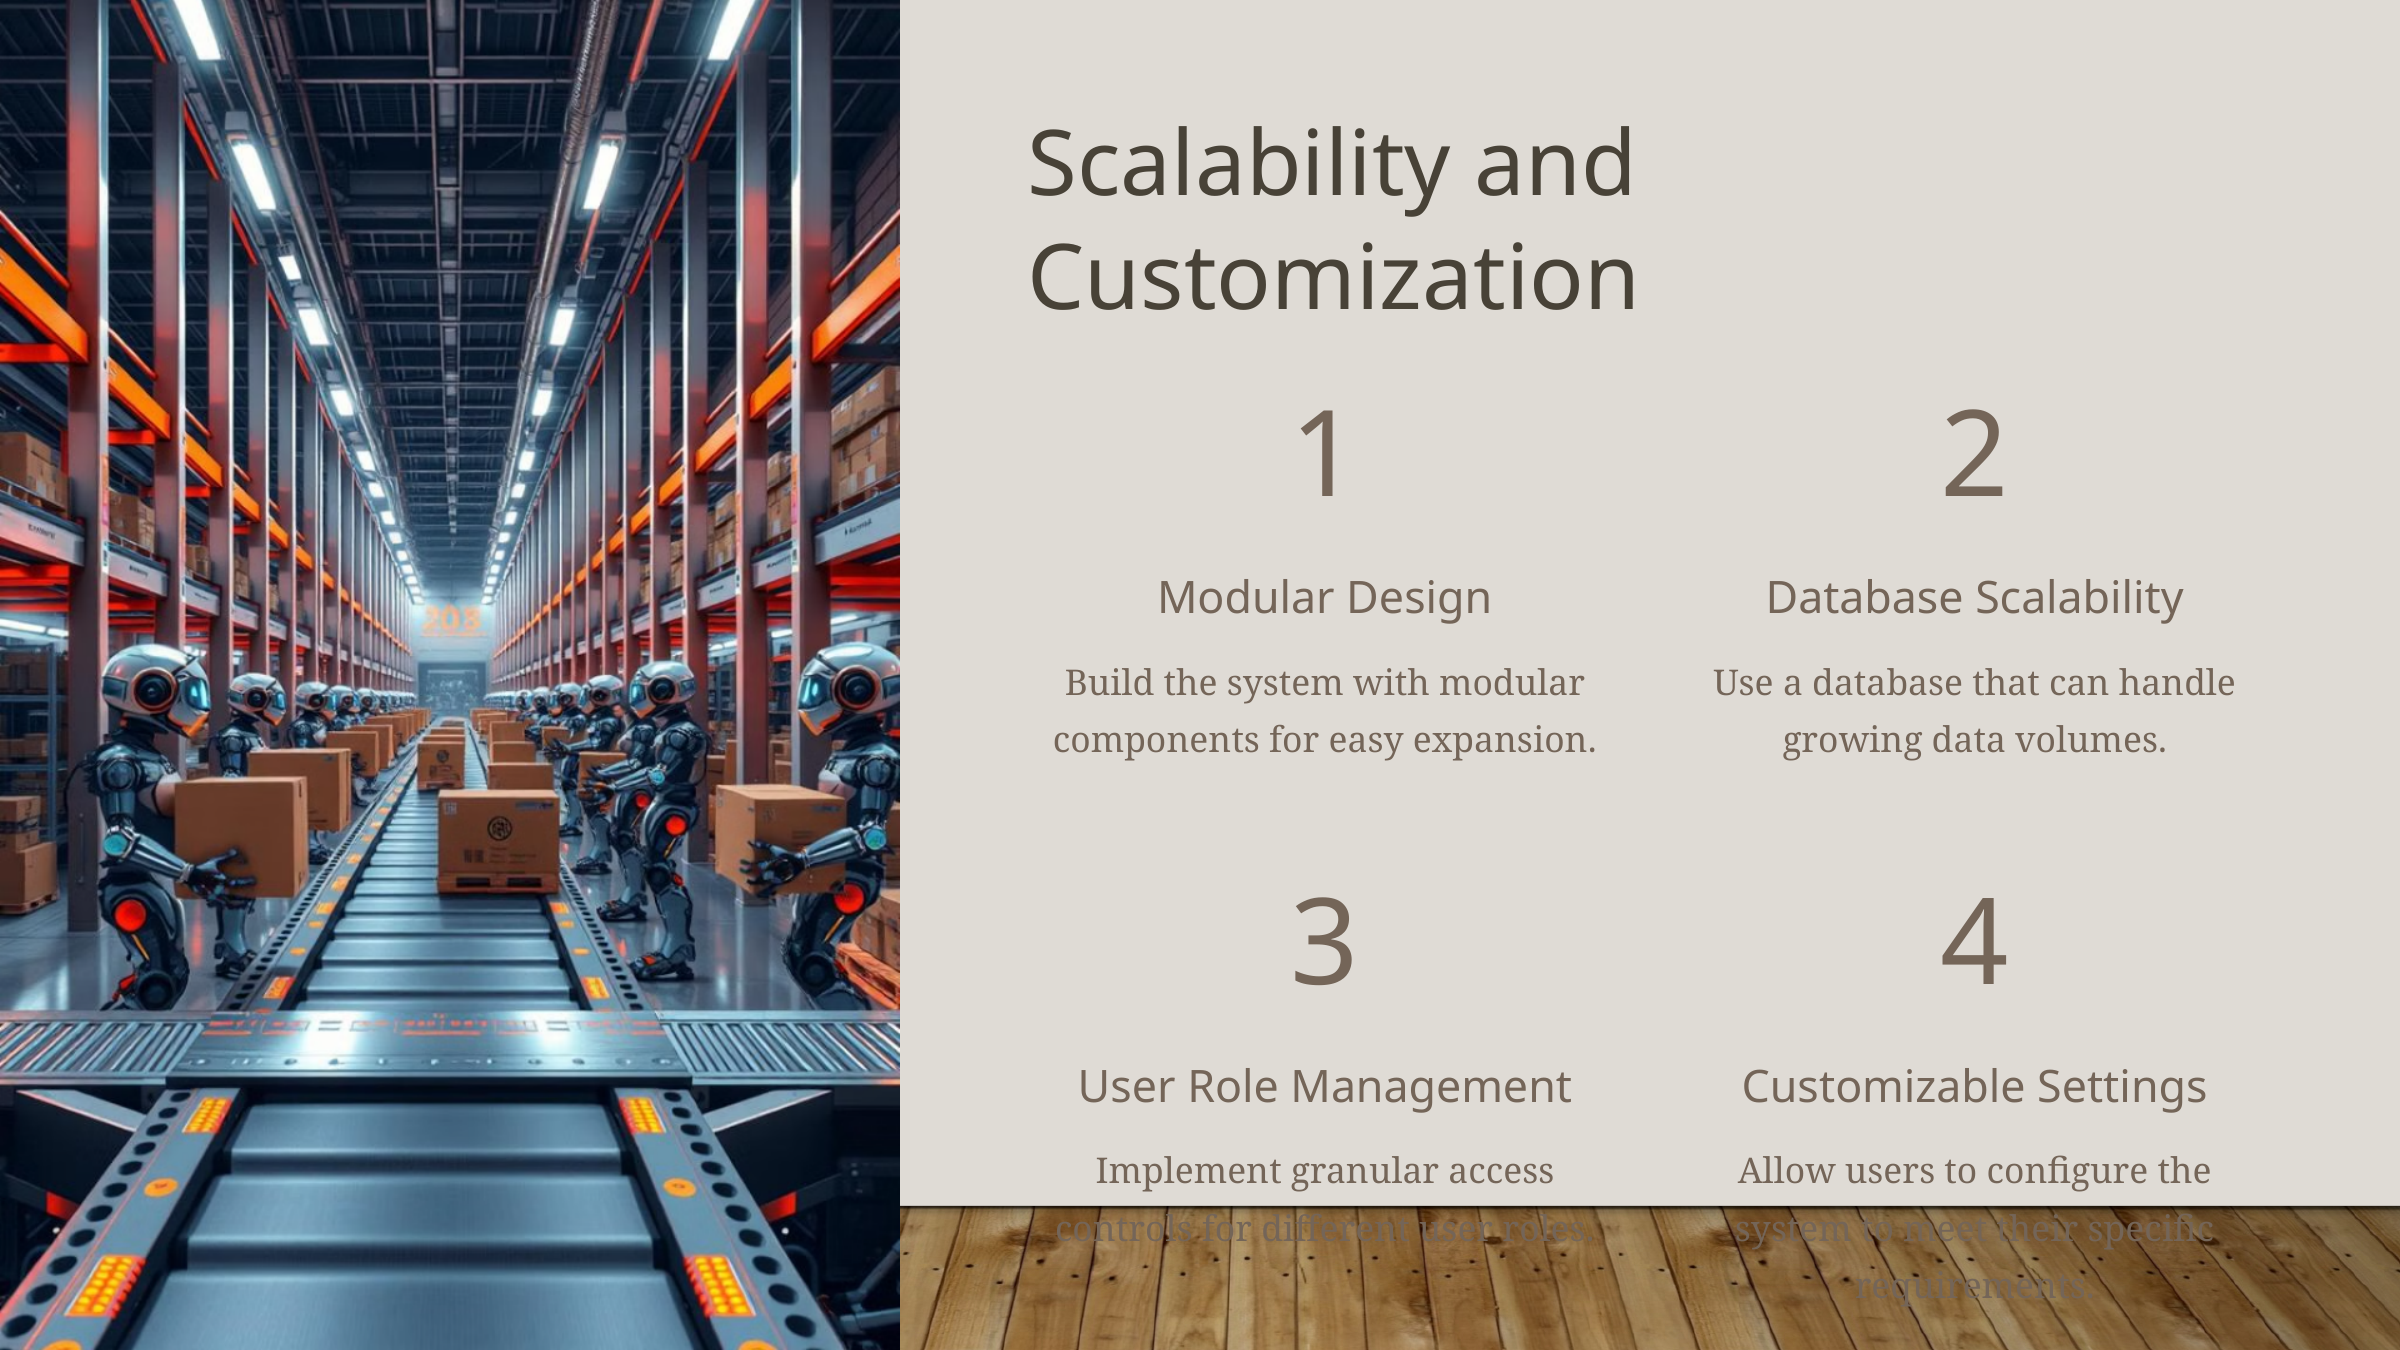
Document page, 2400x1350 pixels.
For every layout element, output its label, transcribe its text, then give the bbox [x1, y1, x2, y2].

text_box 1 [1027, 400, 1623, 521]
text_box Database Scalability [1747, 566, 2203, 624]
text_box 4 [1677, 889, 2273, 1010]
picture [0, 0, 2400, 1350]
text_box Customizable Settings [1726, 1054, 2224, 1112]
text_box Scalability and Customization [1027, 100, 2273, 328]
text_box Build the system with modular components for easy expansion. [1027, 645, 1623, 762]
text_box 2 [1677, 400, 2273, 521]
text_box User Role Management [1062, 1054, 1588, 1112]
text_box Use a database that can handle growing data volumes. [1677, 645, 2273, 762]
text_box Allow users to configure the system to meet their specific requirements. [1677, 1133, 2273, 1251]
text_box Modular Design [1097, 566, 1553, 624]
text_box 3 [1027, 889, 1623, 1010]
text_box Implement granular access controls for different user roles. [1027, 1133, 1623, 1251]
